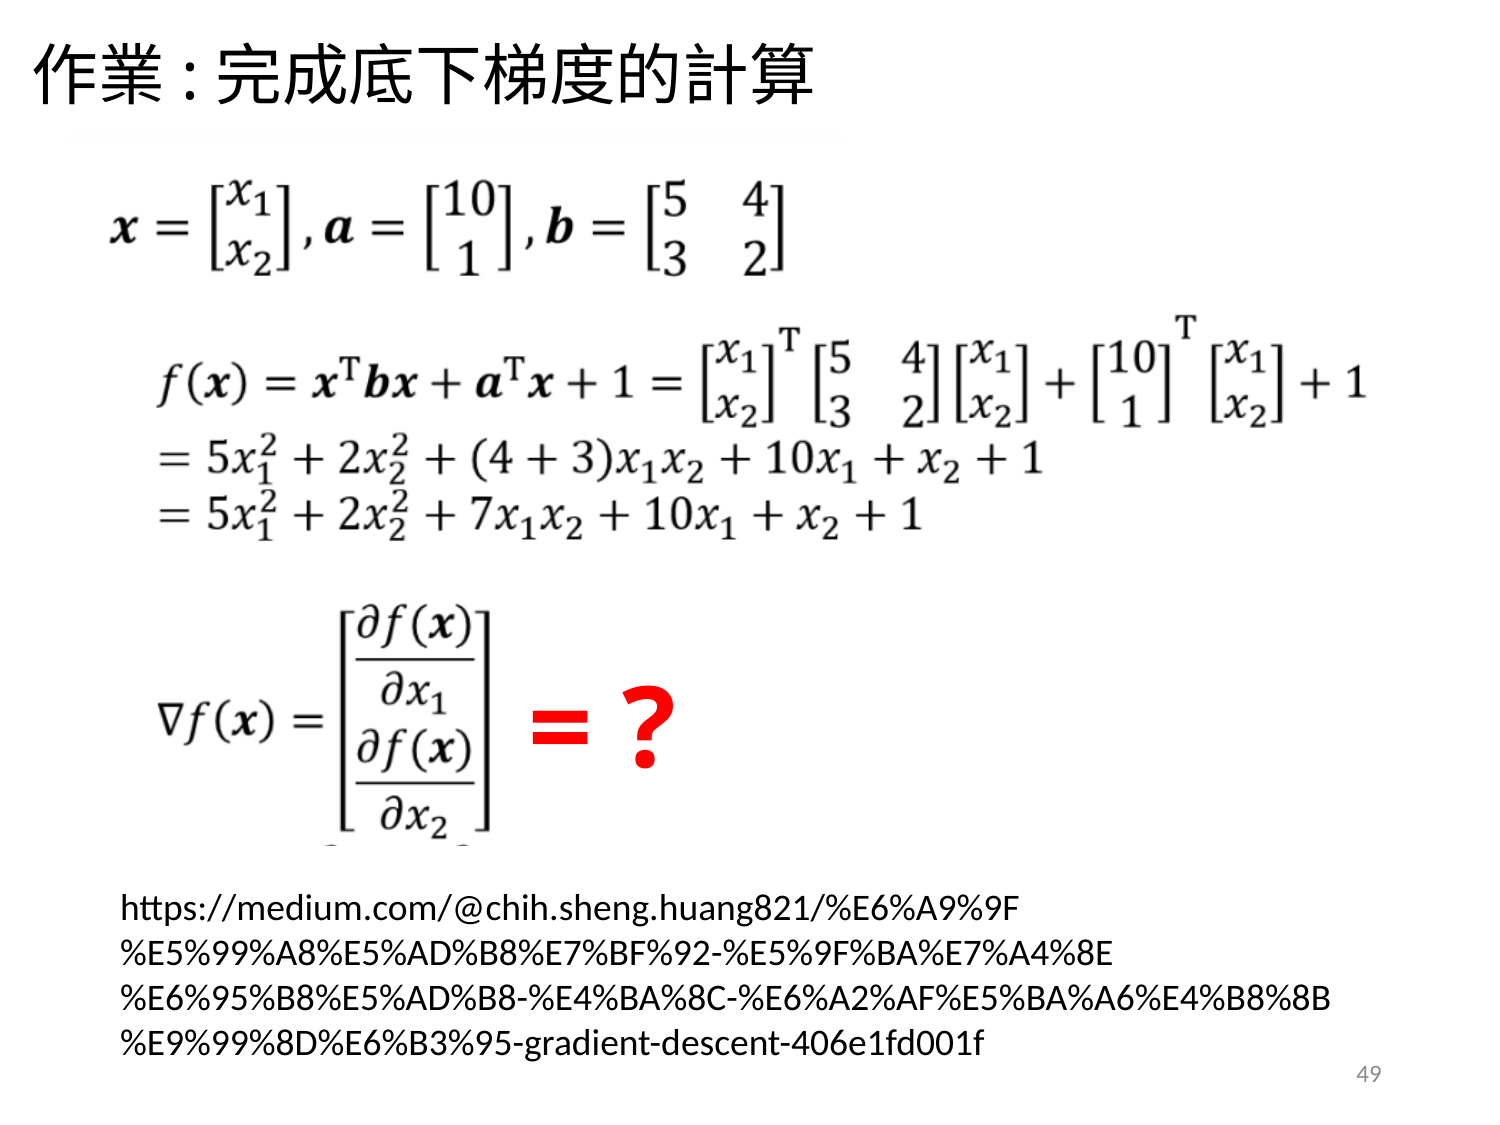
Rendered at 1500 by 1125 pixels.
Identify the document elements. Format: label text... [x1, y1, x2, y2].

text_box 作業:完成底下梯度的計算 [17, 25, 831, 121]
slide_number 49 [1059, 1042, 1397, 1103]
picture [69, 133, 1386, 846]
text_box https://medium.com/@chih.sheng.huang821/%E6%A9%9F%E5%99%A8%E5%AD%B8%E7%BF%92-%E5%9F%BA%E7%A4%8E%E6%95%B8%E5%AD%B8-%E4%BA%8C-%E6%A2%AF%E5%BA%A6%E4%B8%8B%E9%99%8D%E6%B3%95-gradient-descent-406e1fd001f [105, 875, 1356, 1071]
